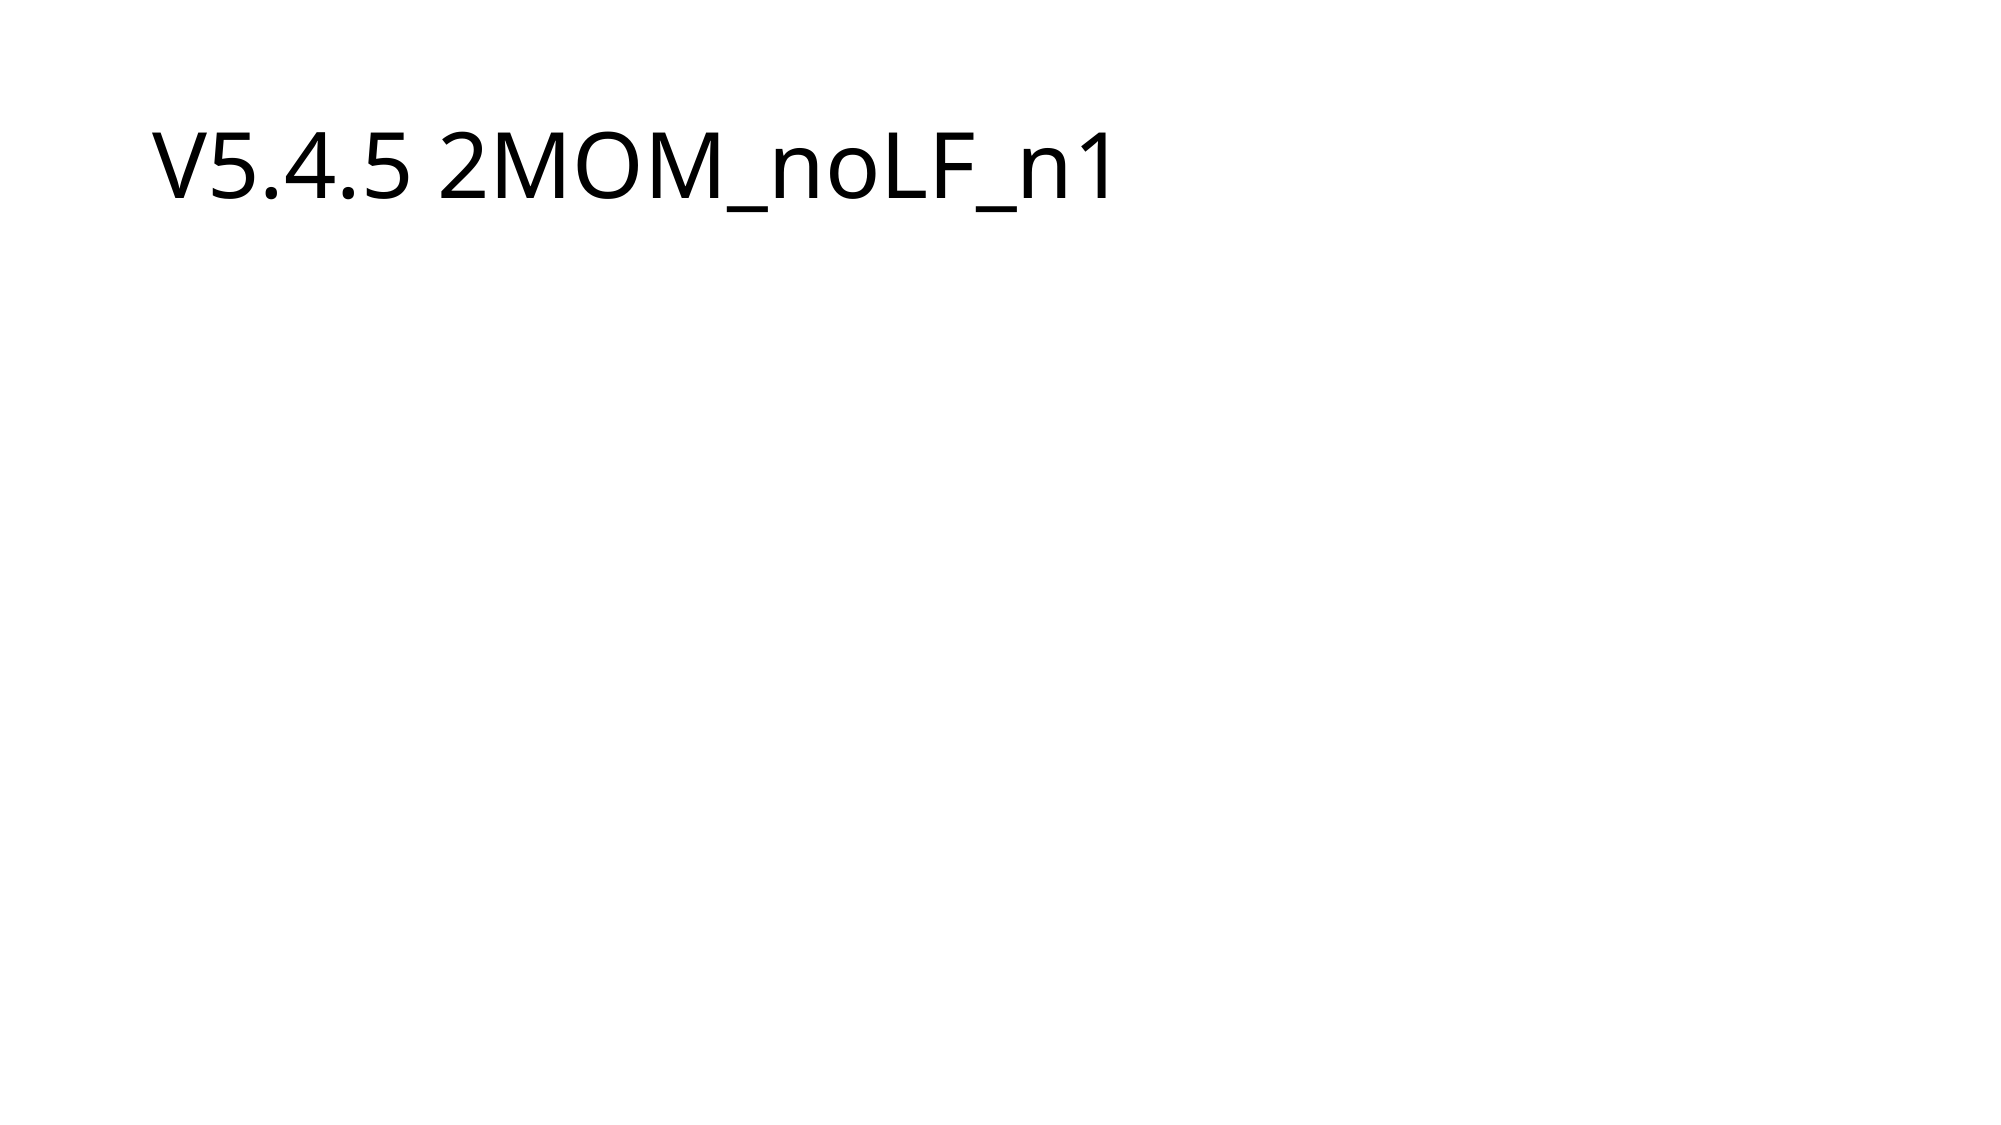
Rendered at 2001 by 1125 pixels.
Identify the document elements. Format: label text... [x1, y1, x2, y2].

title V5.4.5 2MOM_noLF_n1 [137, 59, 1863, 278]
